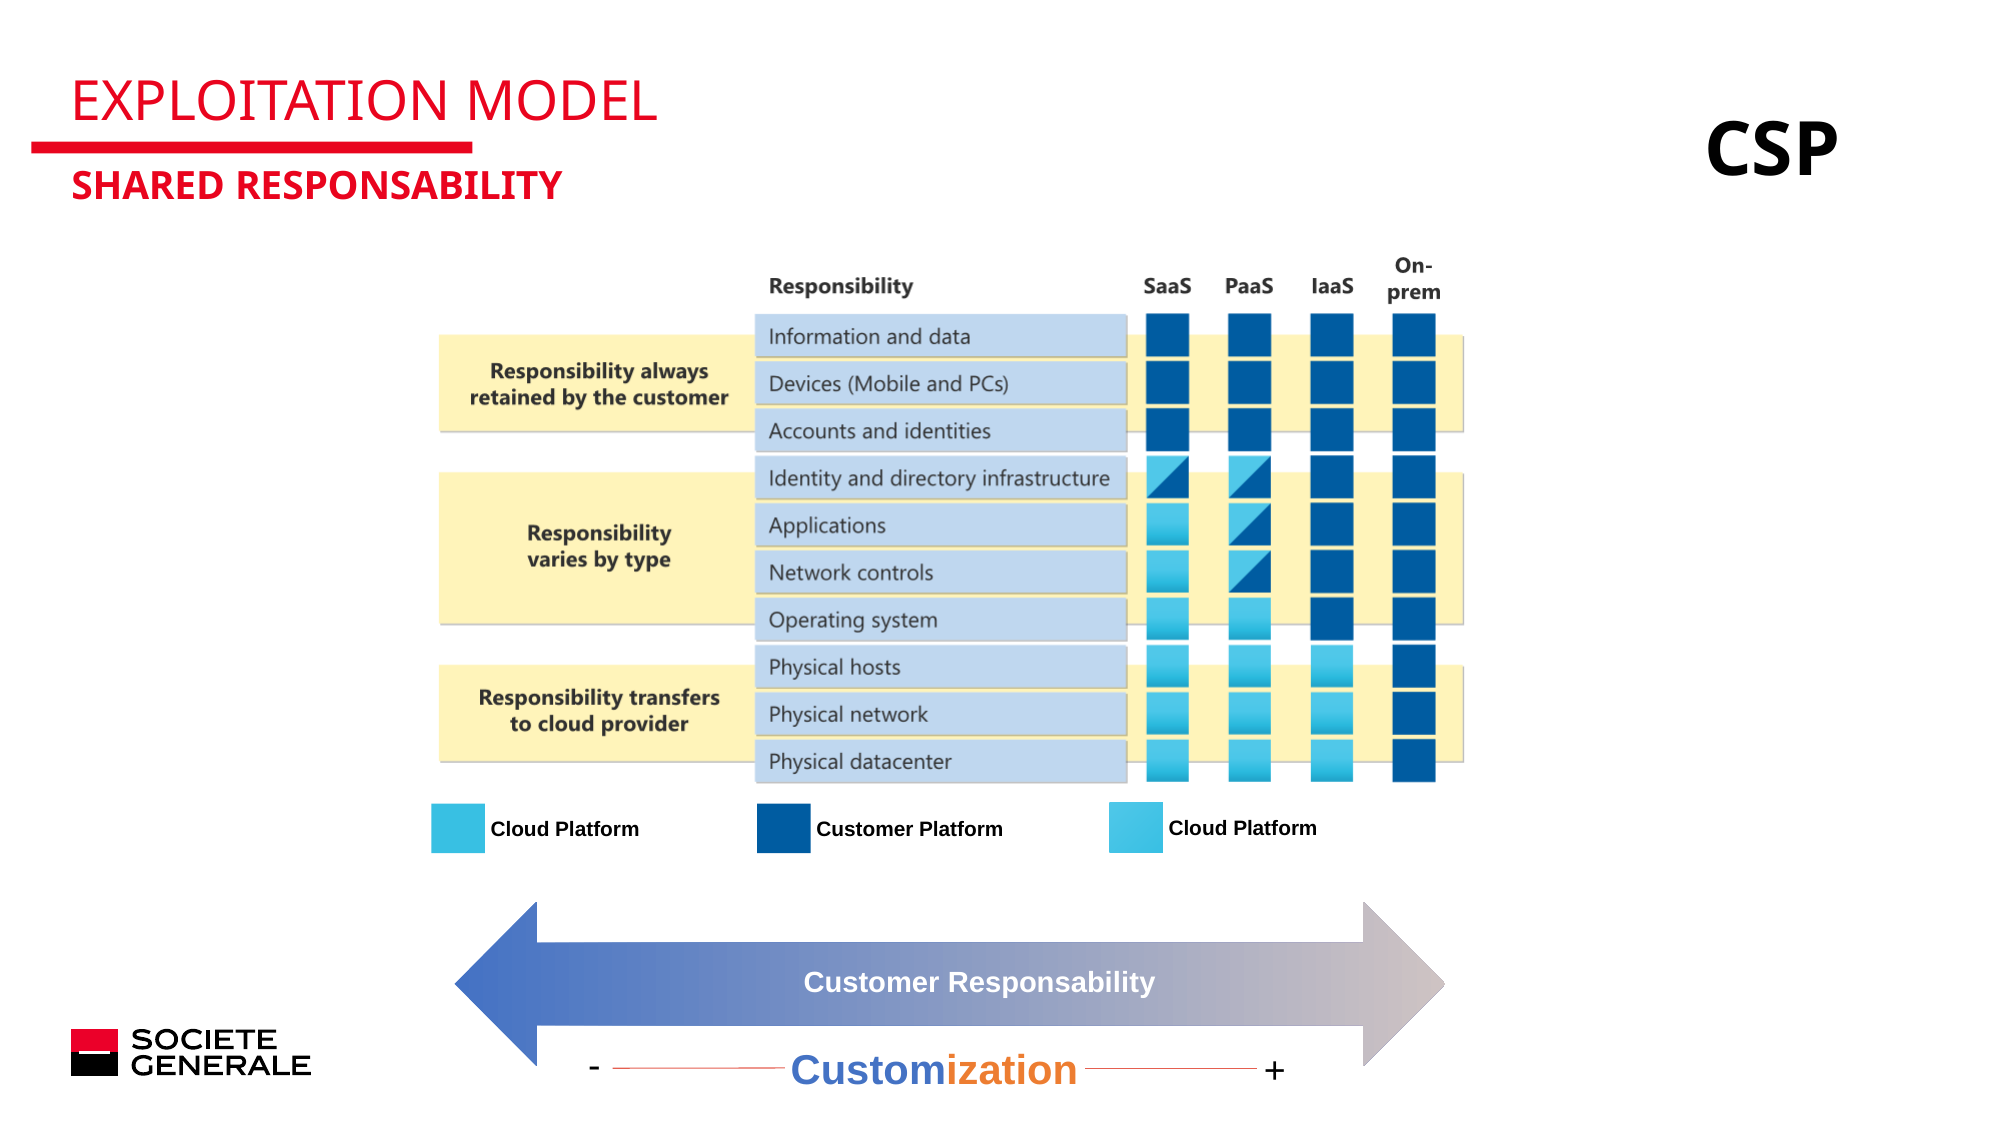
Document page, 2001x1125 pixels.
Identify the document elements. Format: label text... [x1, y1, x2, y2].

title EXPLOITATION MODEL [70, 78, 1930, 131]
text_box Cloud Platform [1163, 809, 1324, 846]
picture [431, 247, 1472, 789]
text_box CSP [1698, 94, 1847, 197]
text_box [454, 901, 1446, 1100]
text_box Cloud Platform [485, 809, 646, 847]
text_box Customer Platform [811, 809, 1010, 847]
text_box [757, 803, 811, 854]
list SHARED RESPONSABILITY [71, 165, 1930, 208]
text_box [1109, 802, 1163, 853]
text_box [431, 803, 485, 854]
